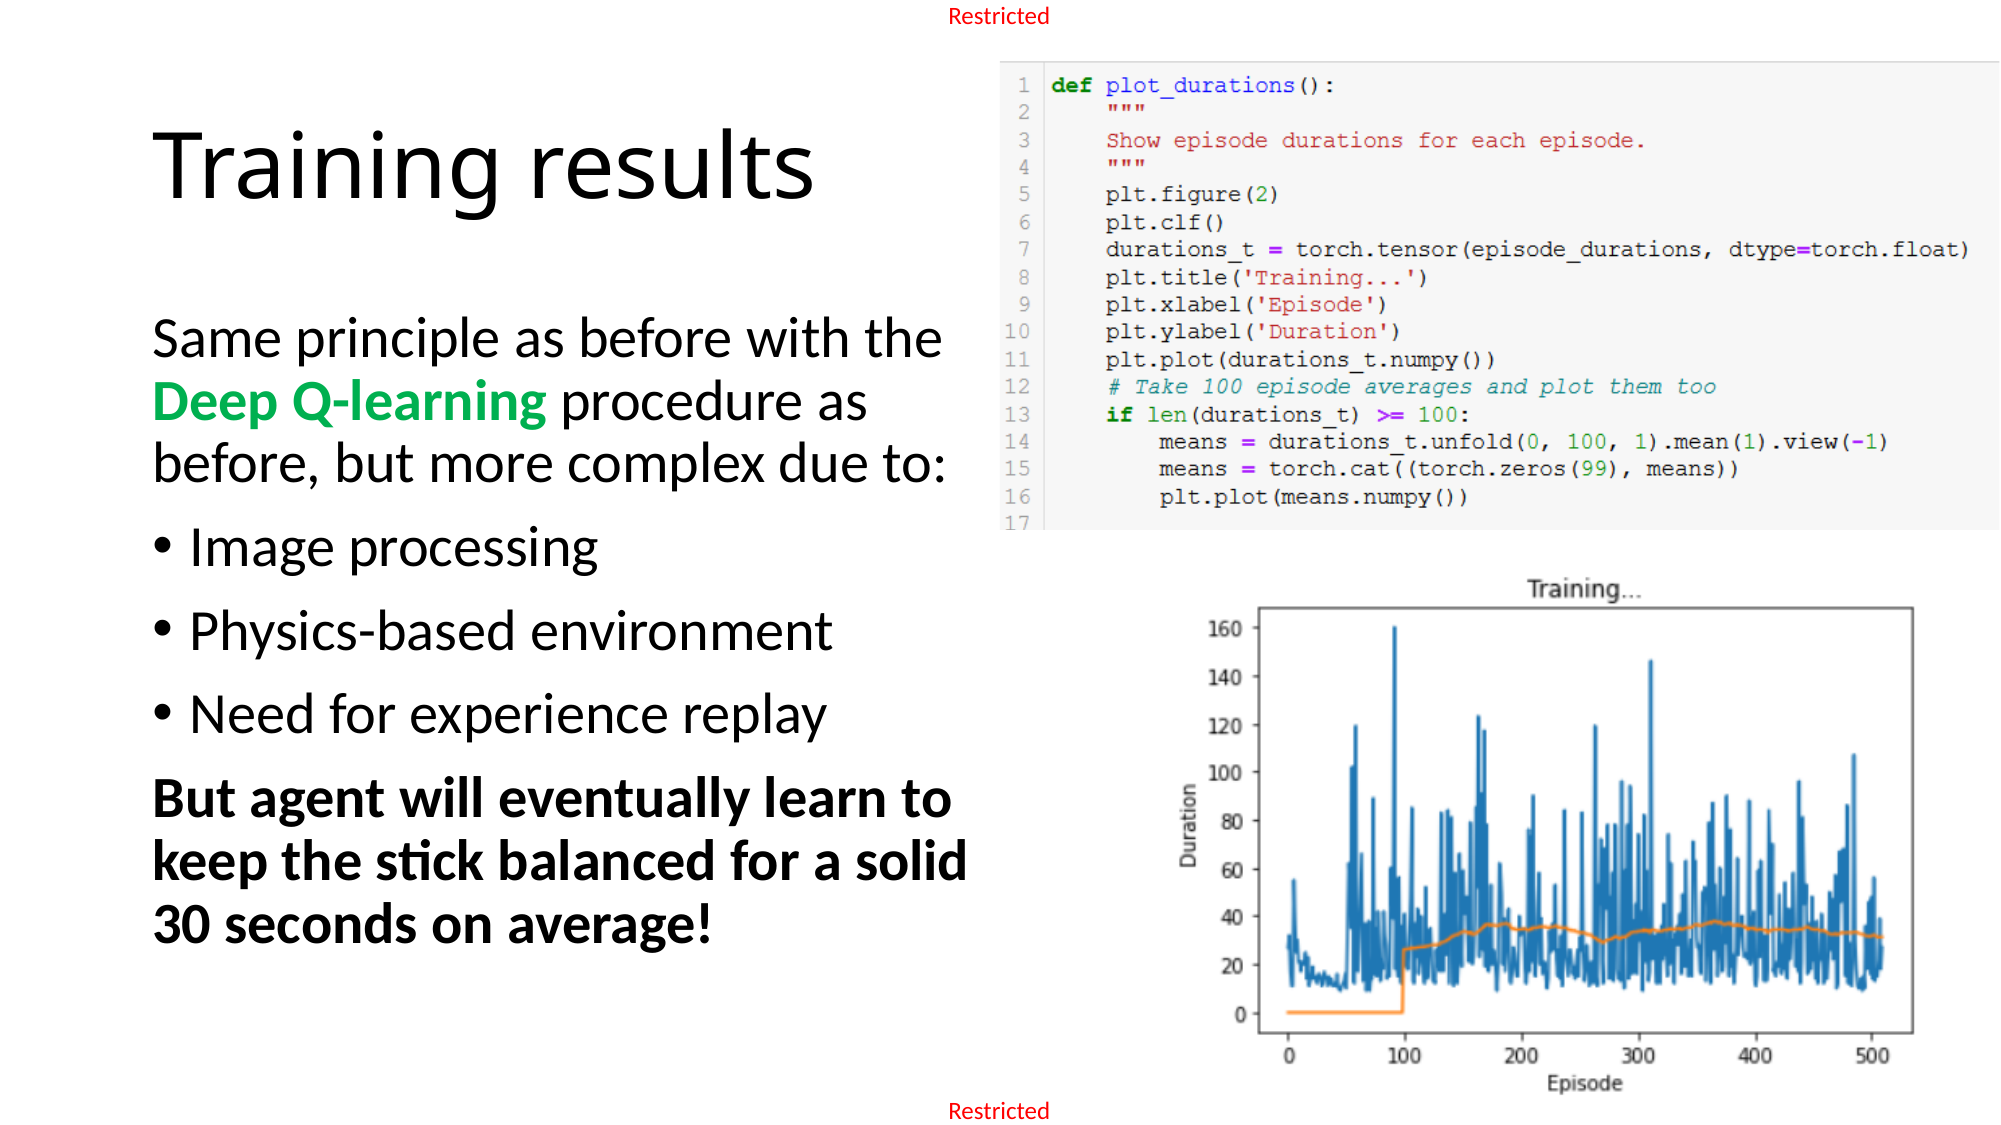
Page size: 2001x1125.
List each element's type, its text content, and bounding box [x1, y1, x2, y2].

title Training results [137, 59, 999, 278]
list Same principle as before with the Deep Q-learning procedure as before, but more complex due to: Image processing Physics-based environment Need for experience replay But agent will eventually learn to keep the stick balanced for a solid 30 seconds on average! [137, 299, 988, 1125]
picture [999, 59, 2000, 530]
picture [1169, 562, 1939, 1100]
